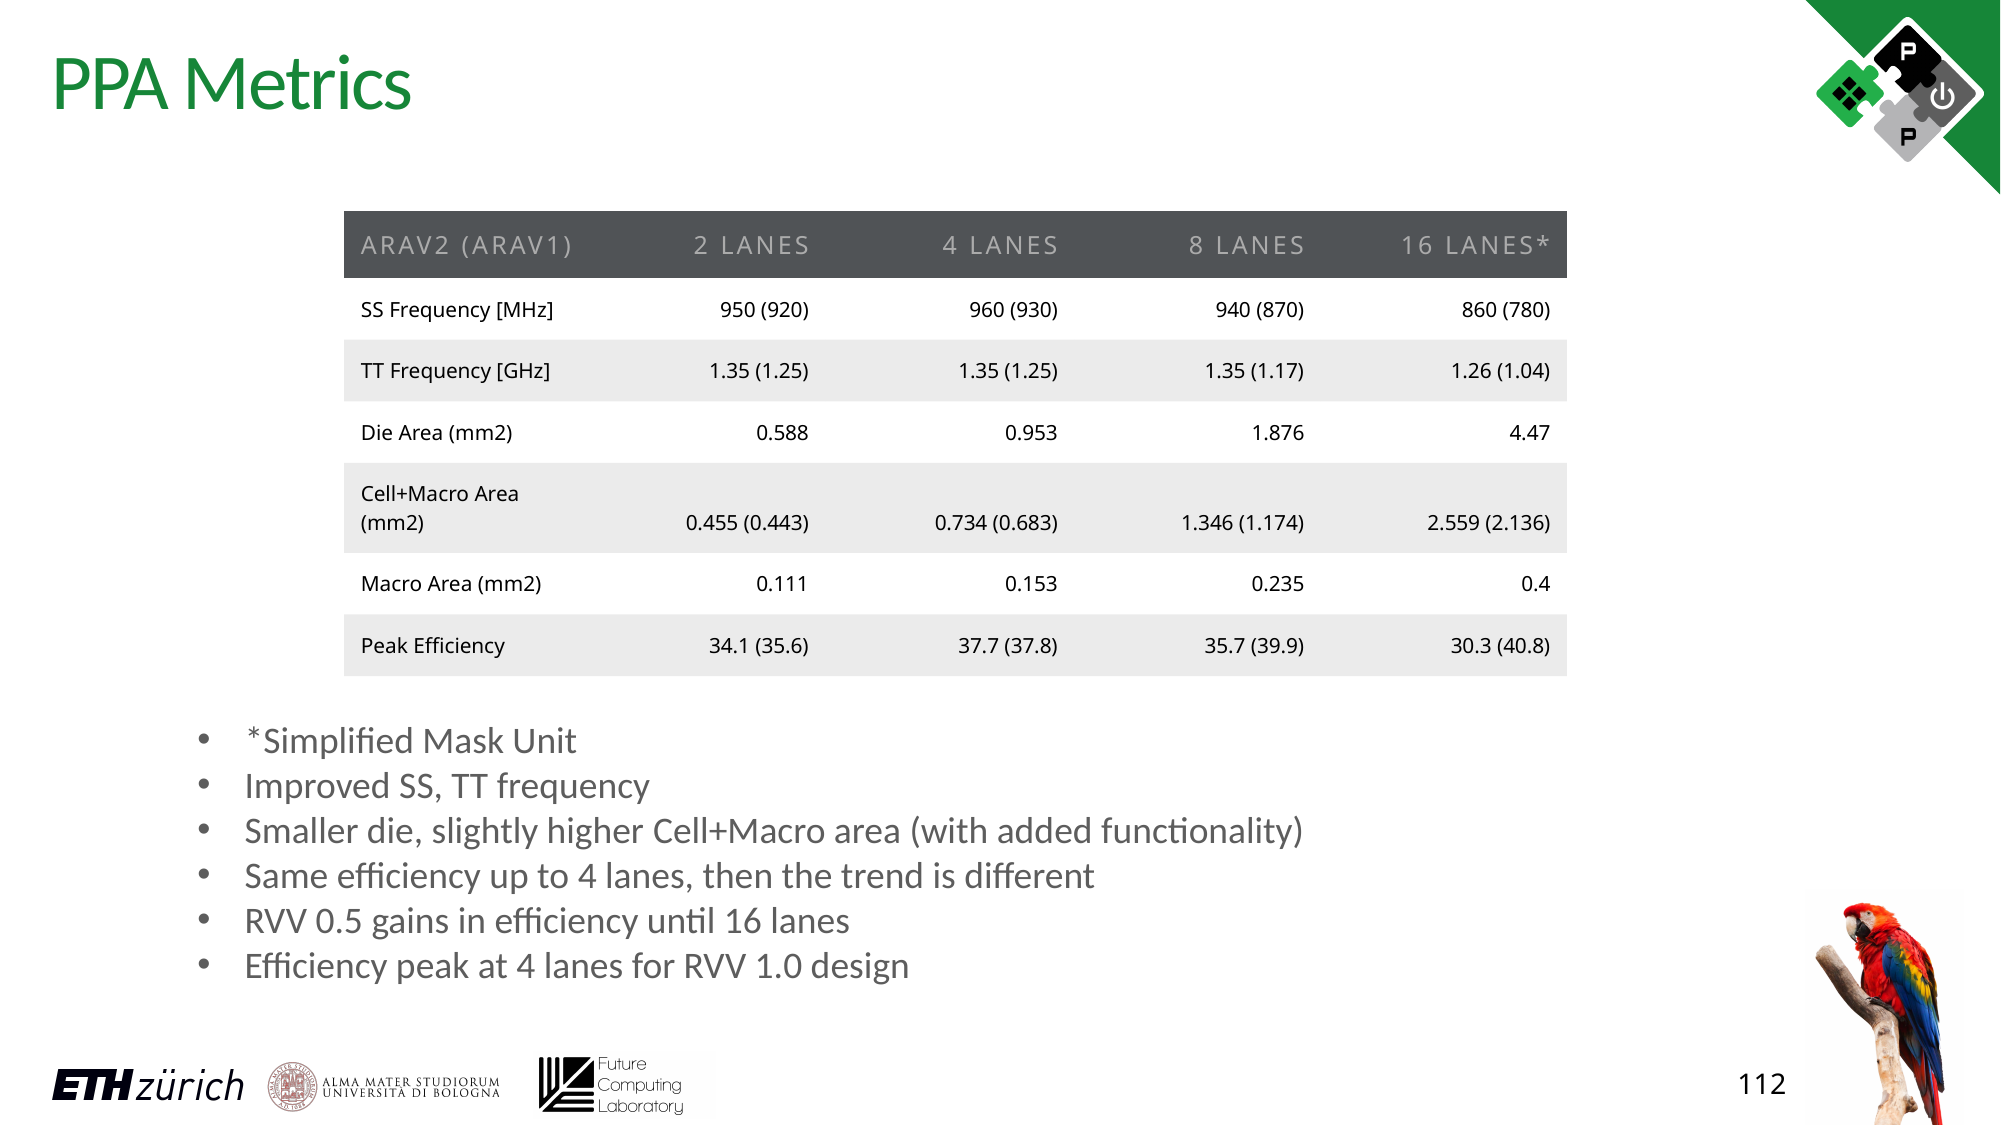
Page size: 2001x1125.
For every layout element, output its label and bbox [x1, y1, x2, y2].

table_header [344, 211, 1567, 278]
title [51, 29, 1802, 138]
picture [1815, 24, 1977, 163]
picture [1805, 889, 1964, 1125]
picture [51, 1069, 244, 1101]
slide_number [1703, 1061, 1802, 1113]
table_cell [344, 278, 1567, 676]
text_box [197, 716, 1715, 987]
picture [322, 1074, 500, 1097]
picture [533, 1051, 716, 1119]
picture [266, 1062, 319, 1113]
